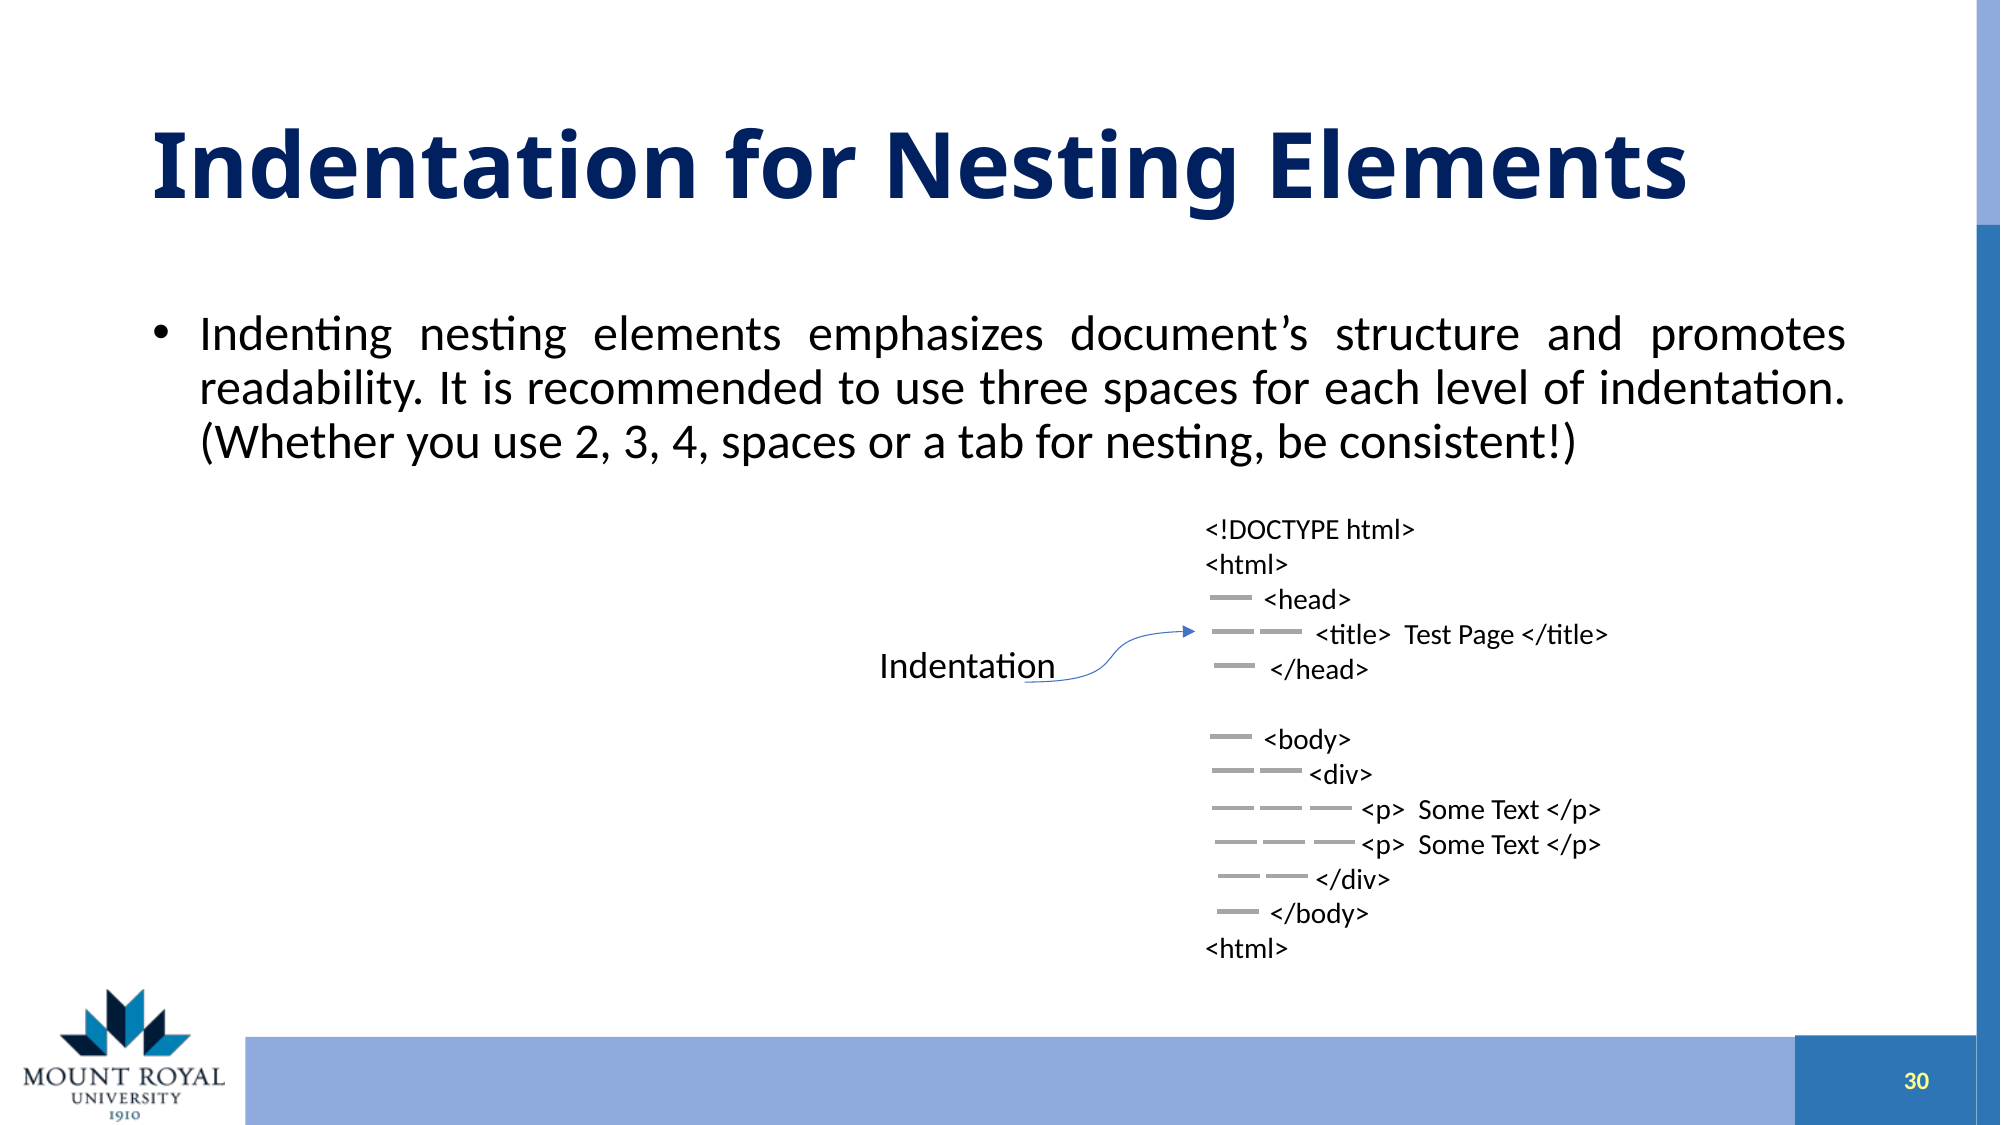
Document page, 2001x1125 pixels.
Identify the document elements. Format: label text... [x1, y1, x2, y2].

picture [23, 989, 225, 1122]
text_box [1024, 631, 1196, 683]
text_box Indentation [864, 633, 1072, 694]
slide_number 29 [1827, 1049, 1945, 1110]
list Indenting nesting elements emphasizes document’s structure and promotes readability. It is recommended to use three spaces for each level of indentation. (Whether you use 2, 3, 4, spaces or a tab for nesting, be consistent!) [137, 299, 1863, 953]
text_box <!DOCTYPE html> <html> <head> <title> Test Page </title> </head> <body> <div> <p> Some Text </p> <p> Some Text </p> </div> </body> <html> [1190, 467, 1624, 973]
title Indentation for Nesting Elements [137, 59, 1863, 278]
